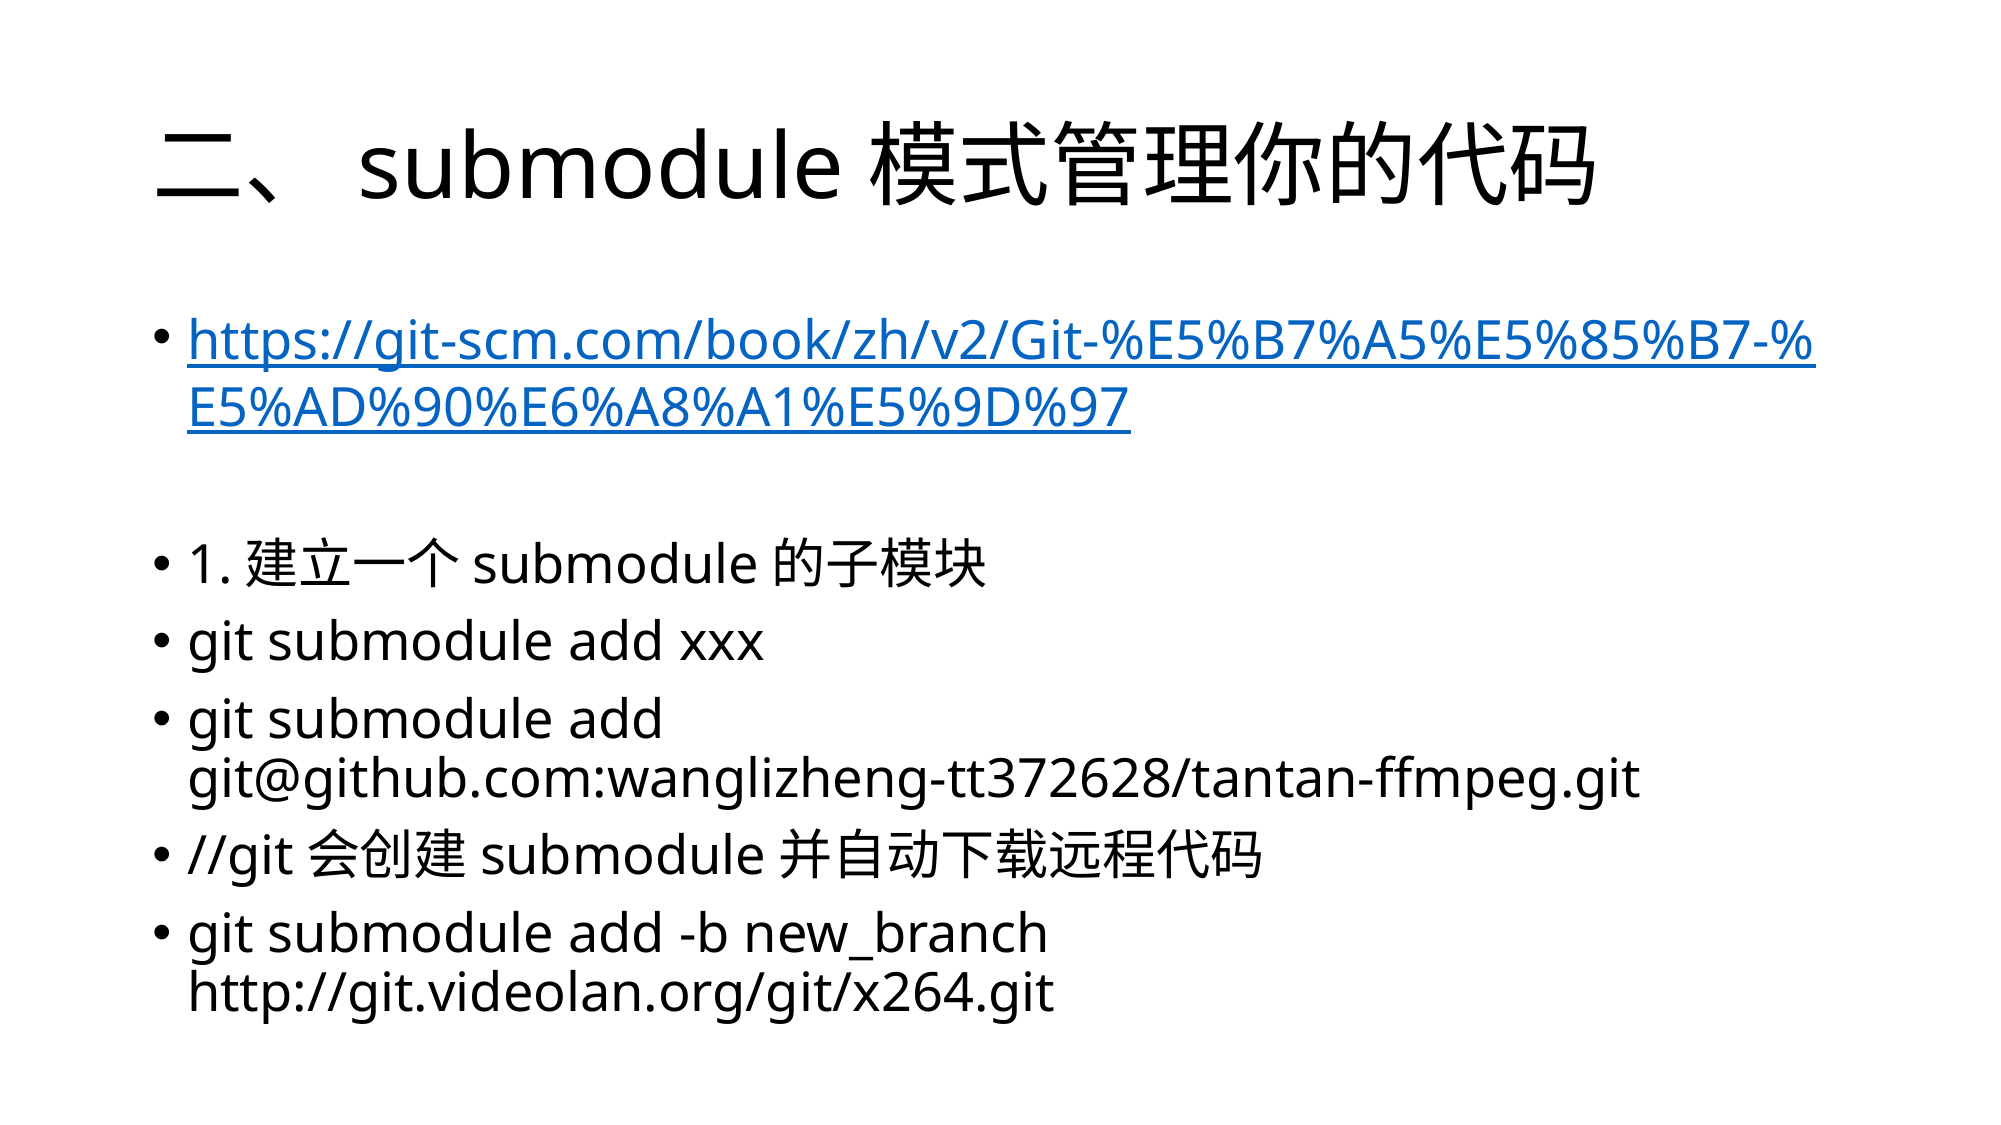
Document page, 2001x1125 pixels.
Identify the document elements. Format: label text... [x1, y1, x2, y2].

list https://git-scm.com/book/zh/v2/Git-%E5%B7%A5%E5%85%B7-%E5%AD%90%E6%A8%A1%E5%9D%97 1.建立一个submodule的子模块 git submodule add xxx git submodule add git@github.com:wanglizheng-tt372628/tantan-ffmpeg.git //git会创建submodule并自动下载远程代码 git submodule add -b new_branch http://git.videolan.org/git/x264.git [137, 299, 1863, 1082]
title 二、submodule模式管理你的代码 [137, 59, 1863, 278]
